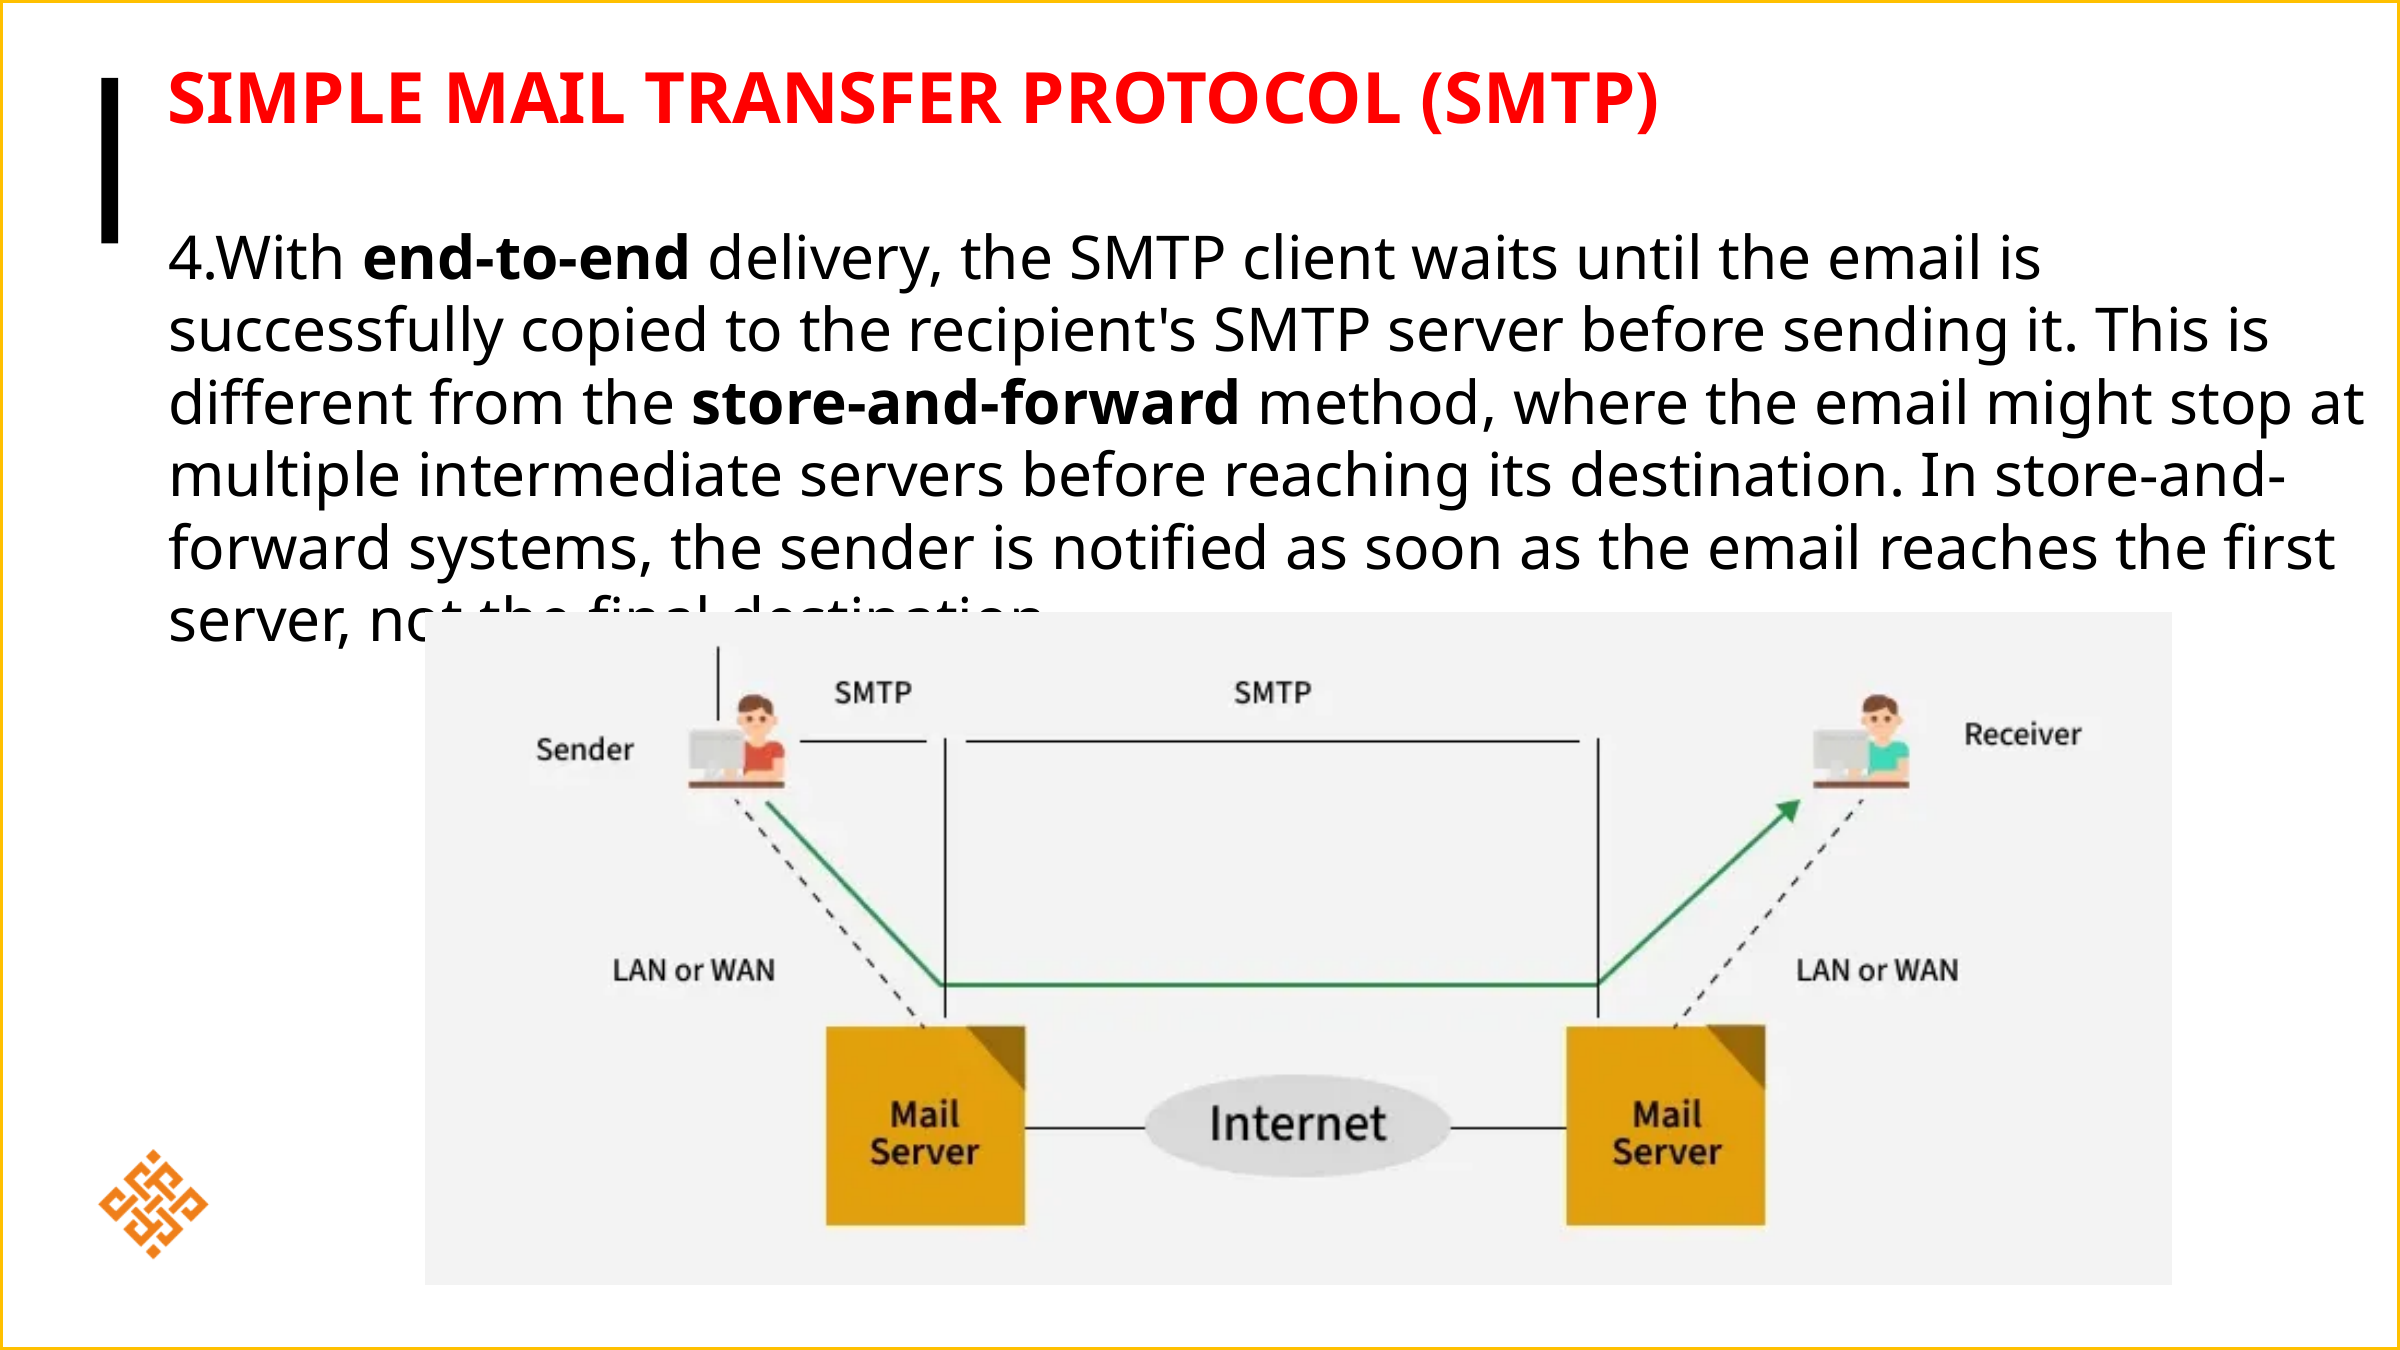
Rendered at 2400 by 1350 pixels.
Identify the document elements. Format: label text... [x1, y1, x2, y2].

title Simple Mail Transfer Protocol (SMTP) [150, 12, 1789, 125]
picture [75, 1058, 235, 1350]
picture [424, 612, 2172, 1286]
list 4.With end-to-end delivery, the SMTP client waits until the email is successfully copied to the recipient's SMTP server before sending it. This is different from the store-and-forward method, where the email might stop at multiple intermediate servers before reaching its destination. In store-and-forward systems, the sender is notified as soon as the email reaches the first server, not the final destination. [150, 125, 2400, 1173]
